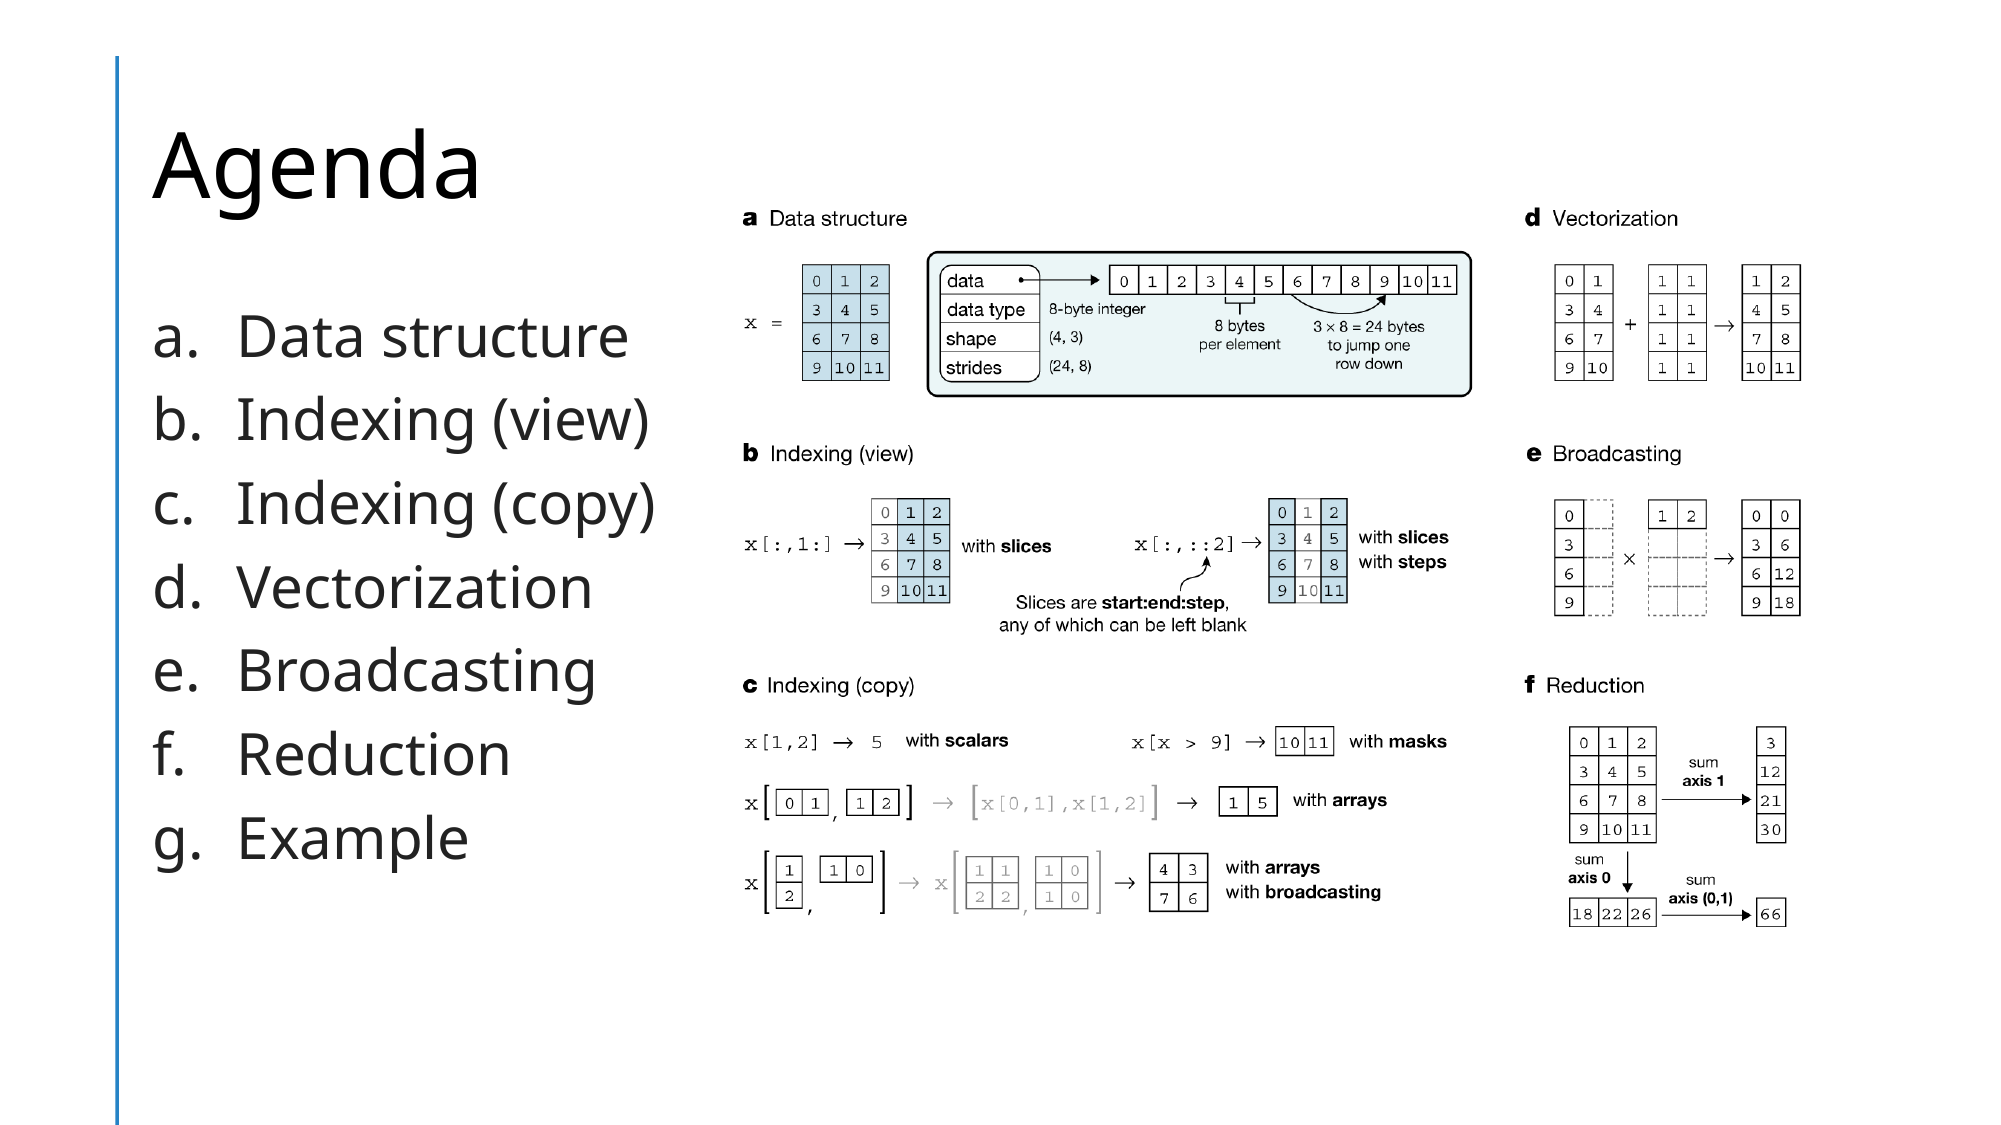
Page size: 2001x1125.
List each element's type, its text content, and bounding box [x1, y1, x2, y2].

picture [742, 207, 1828, 957]
list Data structure Indexing (view) Indexing (copy) Vectorization Broadcasting Reduction Example [137, 299, 1863, 1014]
title Agenda [137, 59, 1863, 278]
